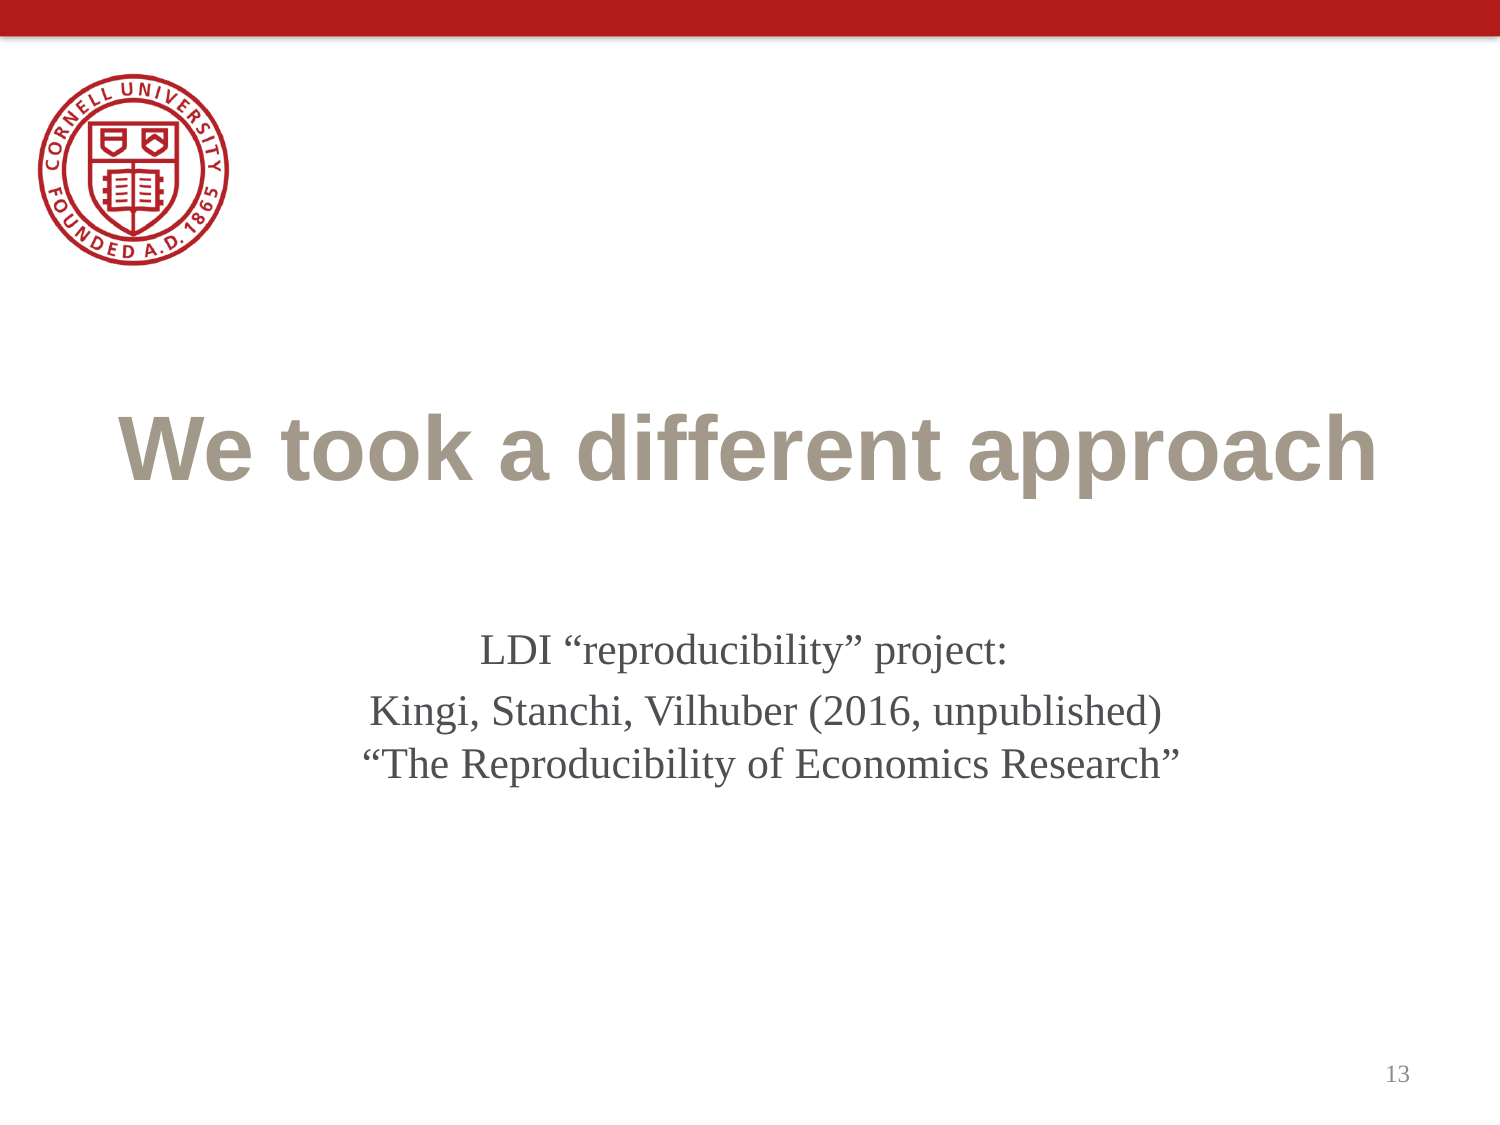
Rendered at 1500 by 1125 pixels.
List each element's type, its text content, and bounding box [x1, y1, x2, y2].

slide_number 13 [1074, 1042, 1425, 1103]
picture [29, 65, 257, 274]
title We took a different approach [0, 299, 1500, 588]
list LDI “reproducibility” project: Kingi, Stanchi, Vilhuber (2016, unpublished) “The Reproducibility of Economics Research” [0, 613, 1500, 795]
